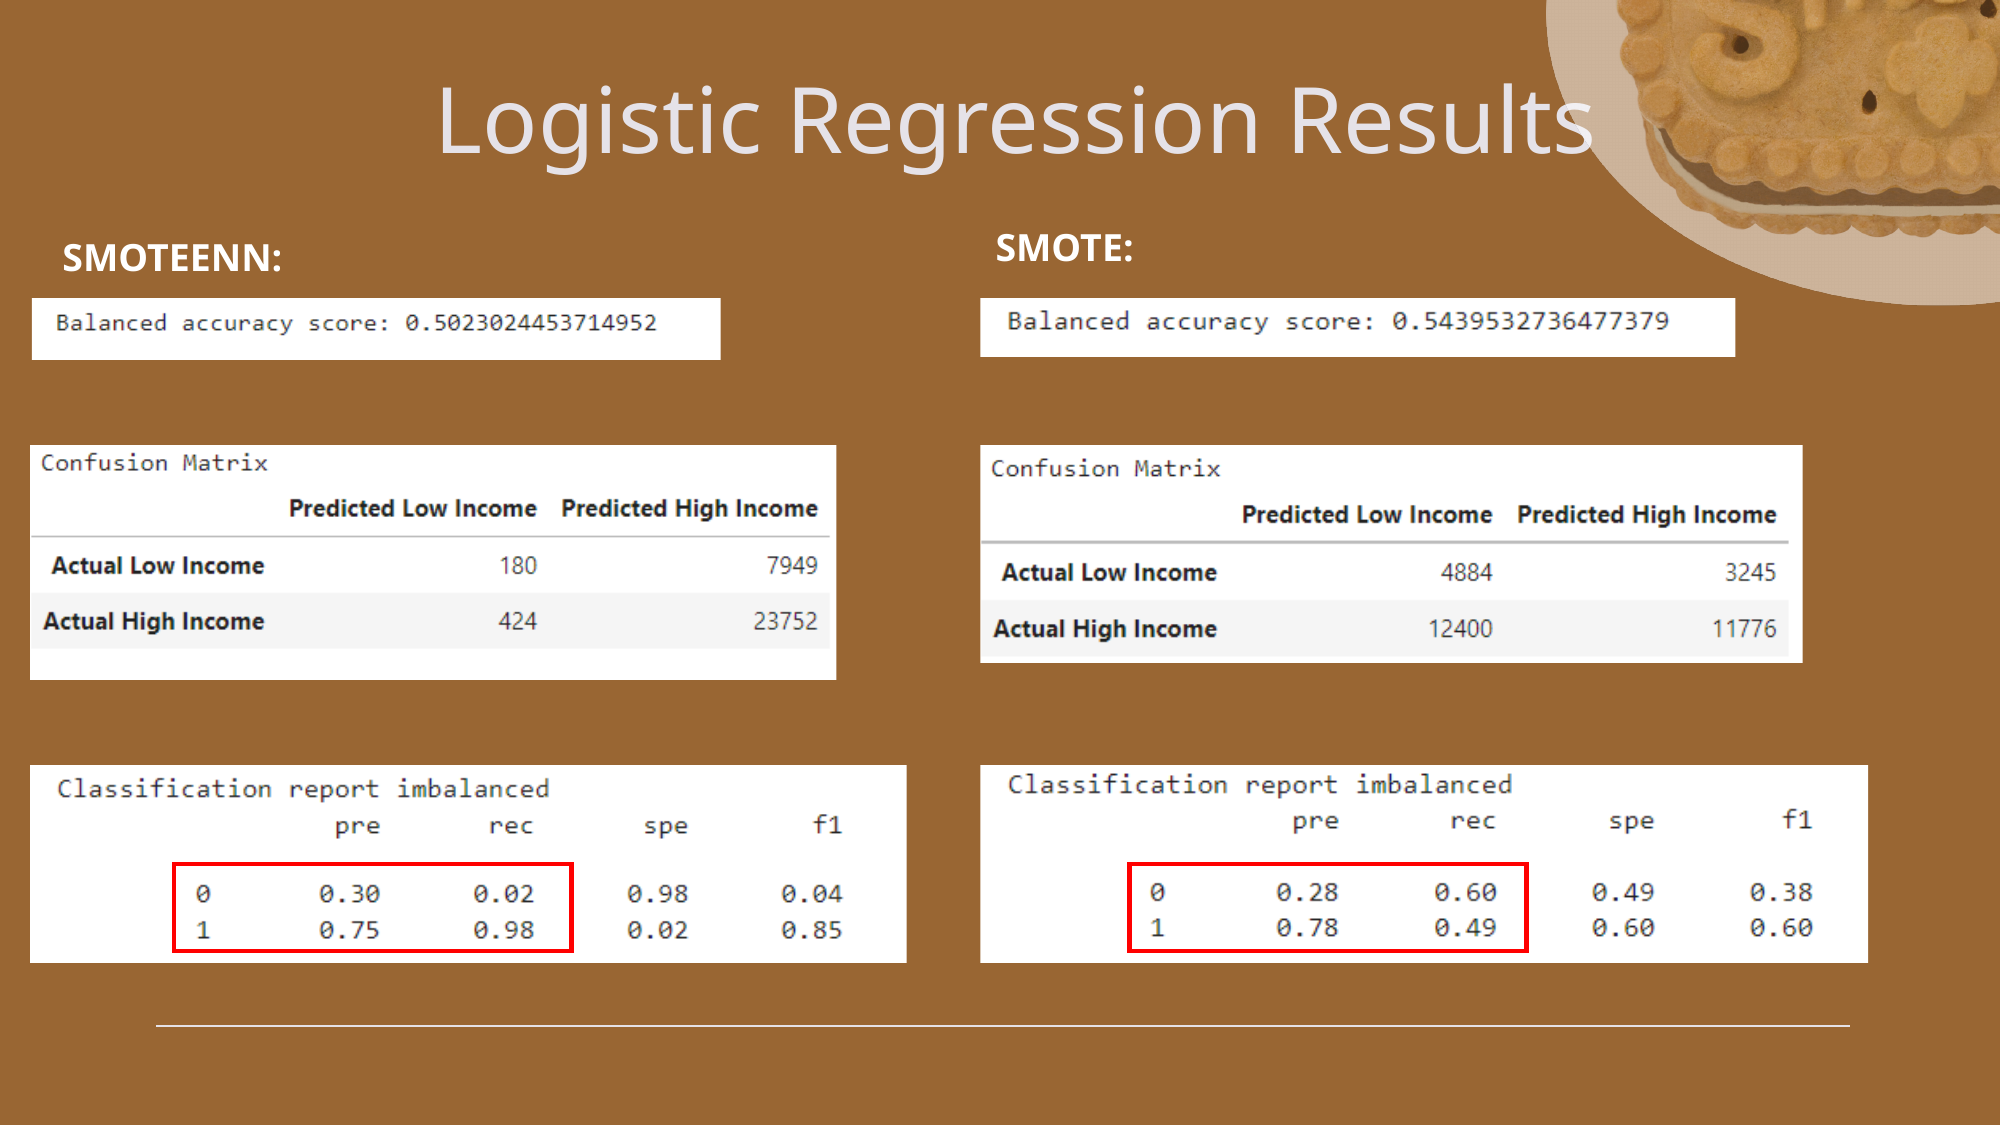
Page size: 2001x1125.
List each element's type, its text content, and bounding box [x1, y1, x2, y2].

text_box SMOTEENN: [47, 227, 346, 287]
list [31, 298, 721, 360]
picture [30, 765, 907, 963]
picture [980, 765, 1869, 963]
picture [1504, 0, 2000, 346]
picture [30, 445, 837, 680]
text_box SMOTE: [980, 216, 1219, 277]
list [980, 298, 1736, 357]
title Logistic Regression Results [161, 1, 1504, 180]
picture [980, 444, 1803, 663]
